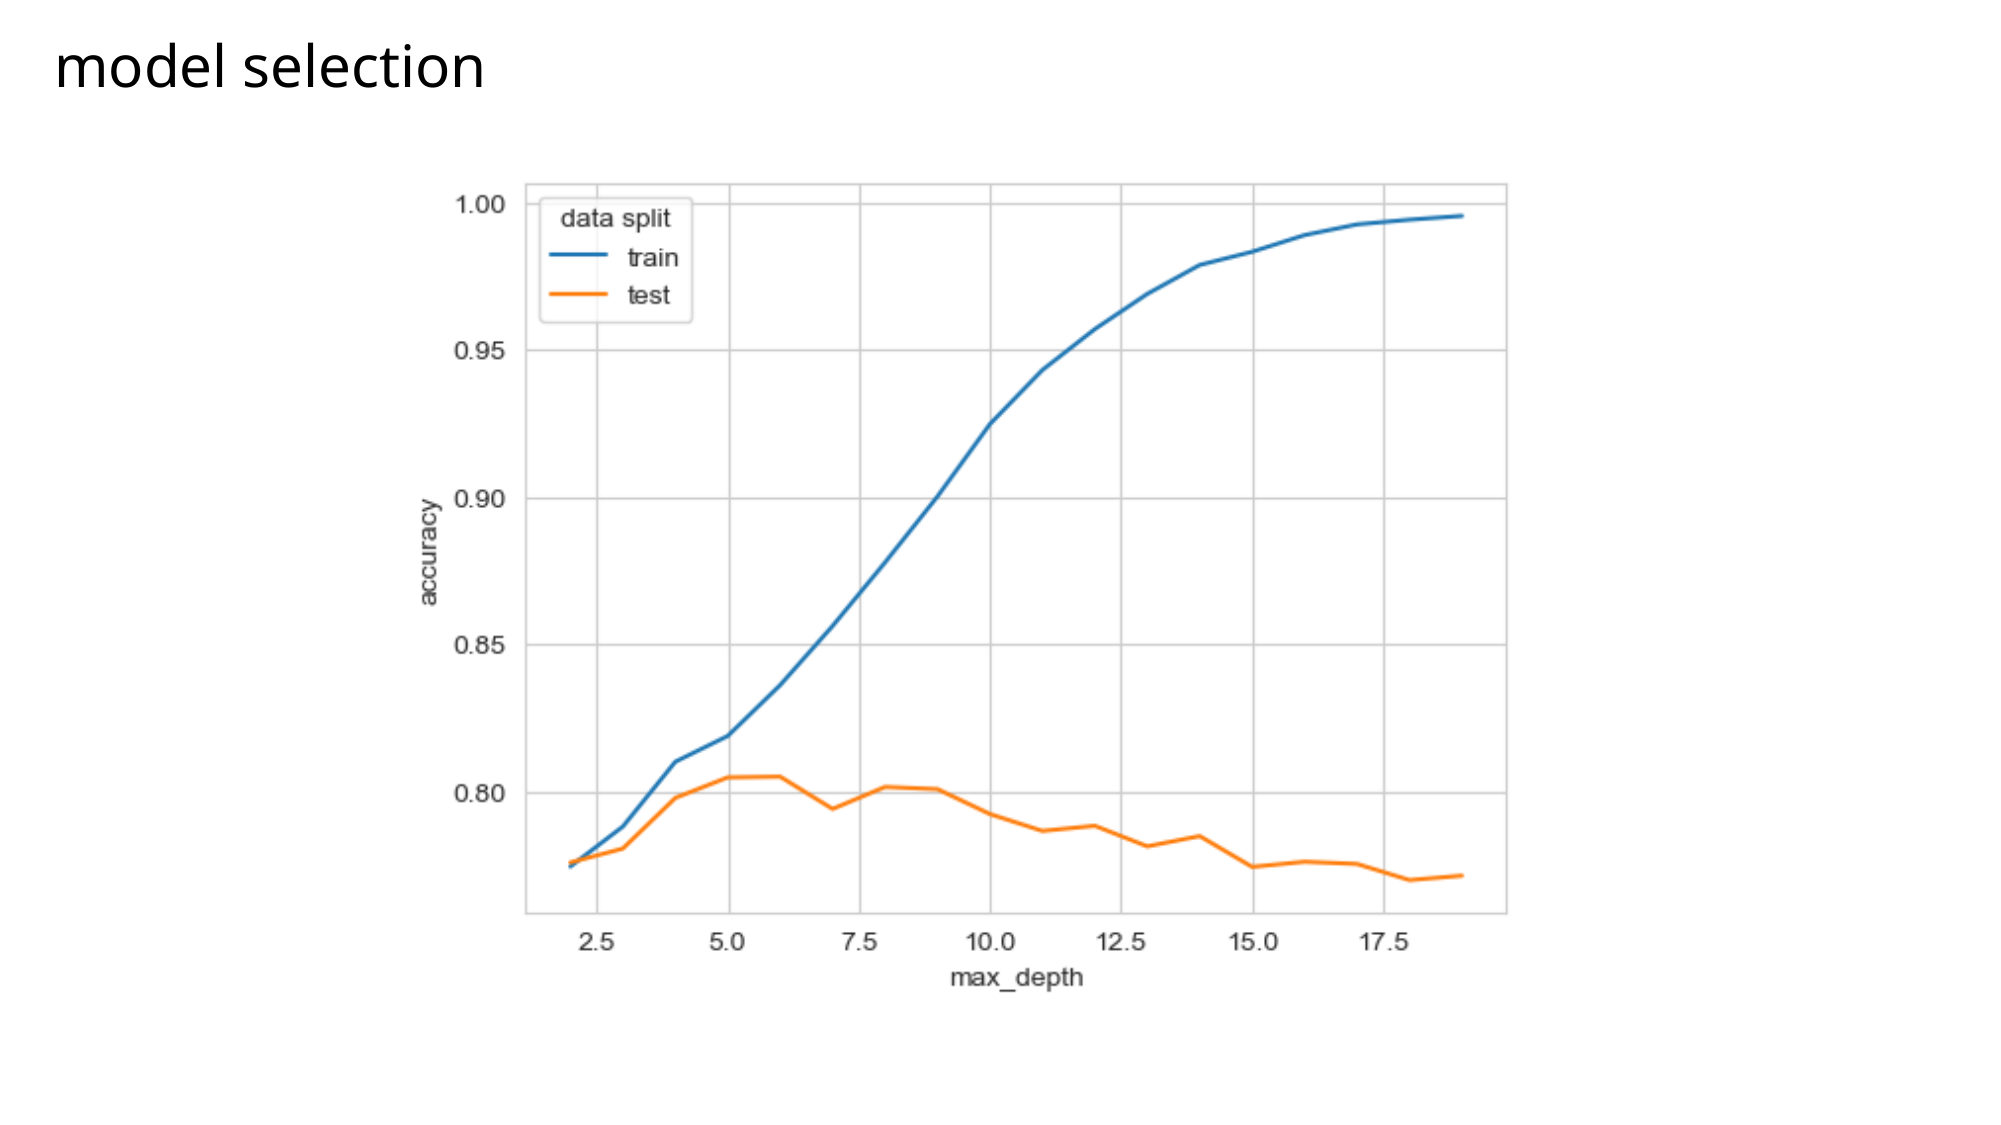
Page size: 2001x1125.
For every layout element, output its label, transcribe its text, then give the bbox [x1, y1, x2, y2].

text_box model selection [39, 21, 1967, 107]
picture [399, 164, 1526, 1012]
